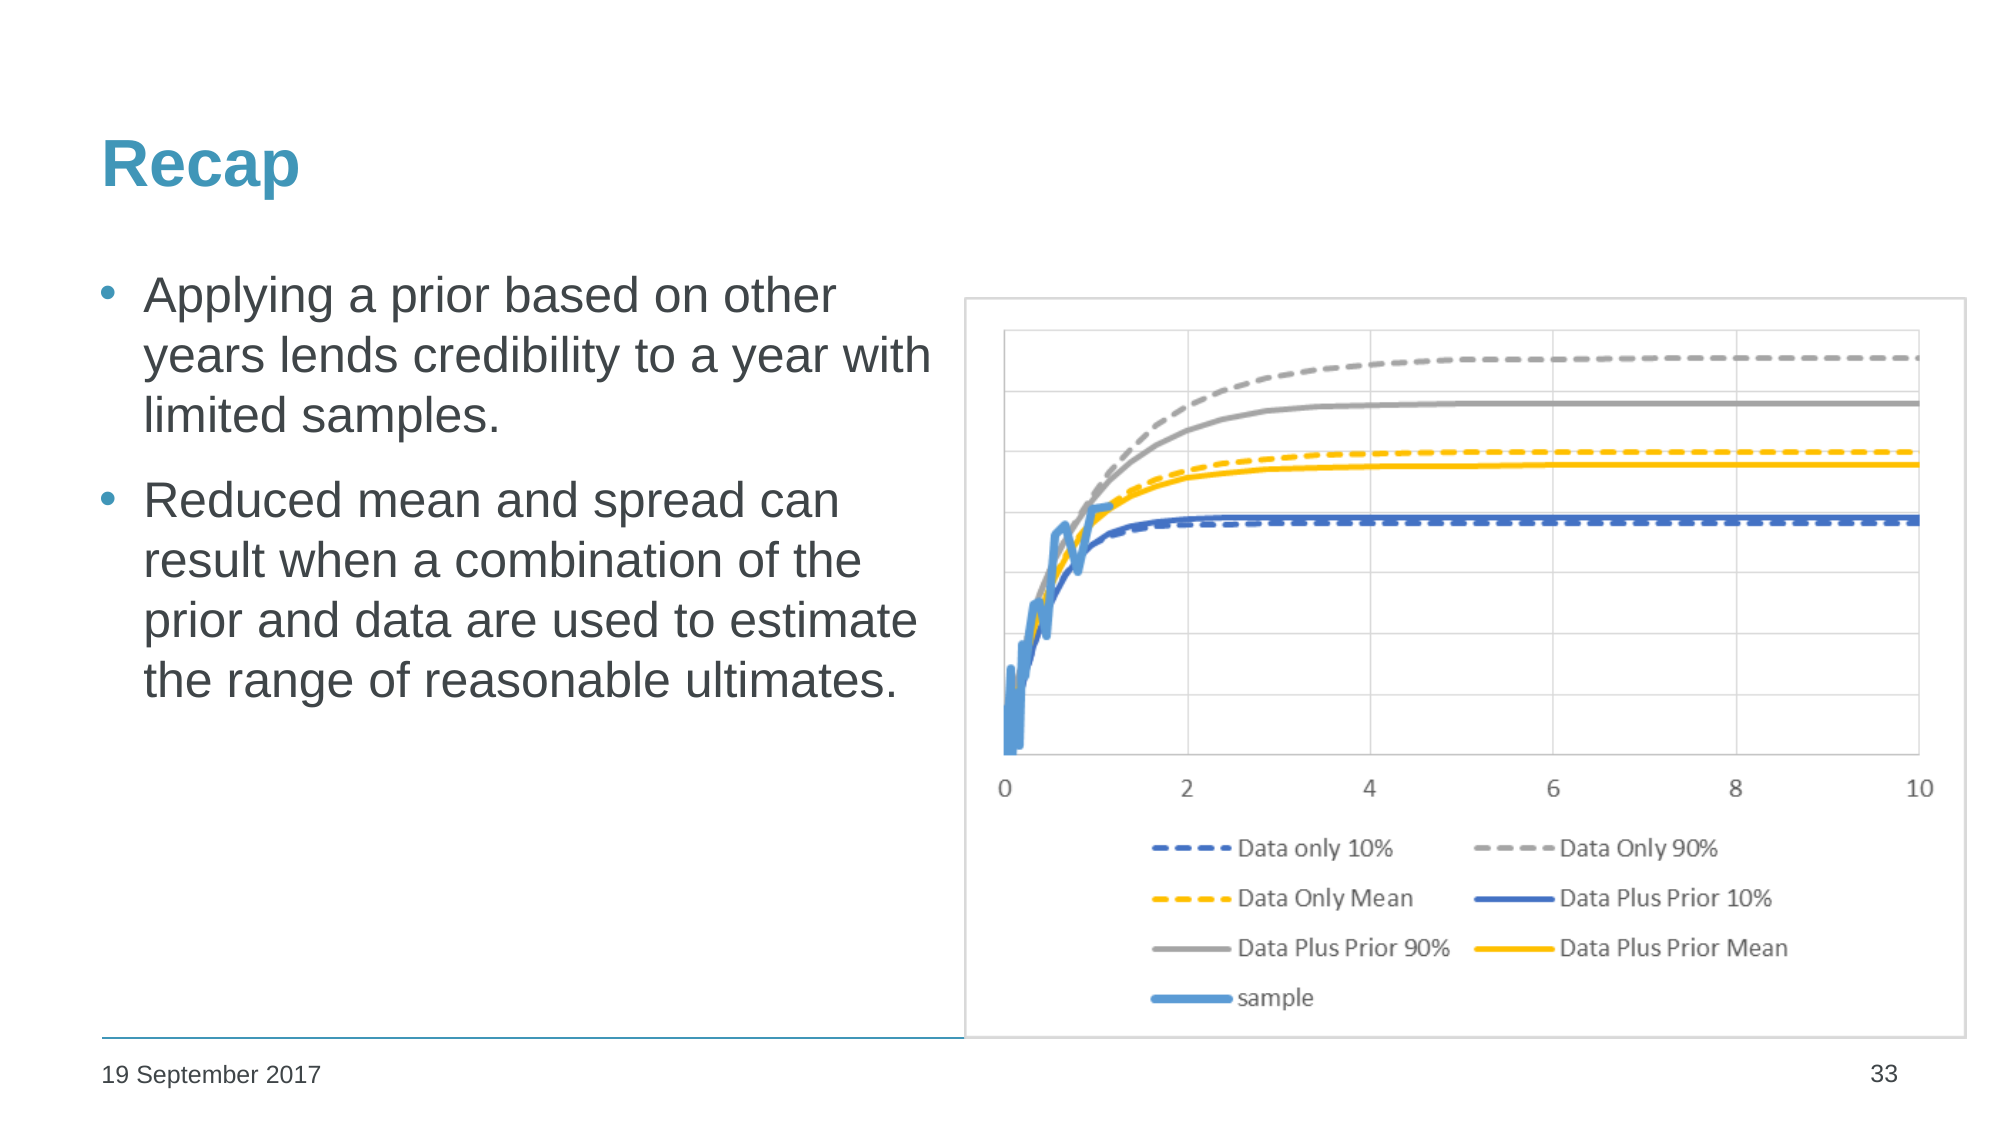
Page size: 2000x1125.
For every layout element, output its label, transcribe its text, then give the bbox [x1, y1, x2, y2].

picture [964, 297, 1967, 1039]
slide_number ‹#› [1771, 1050, 1914, 1106]
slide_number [86, 1051, 528, 1106]
title Recap [86, 66, 1900, 254]
list Applying a prior based on other years lends credibility to a year with limited samples. Reduced mean and spread can result when a combination of the prior and data are used to estimate the range of reasonable ultimates. [84, 255, 965, 1017]
